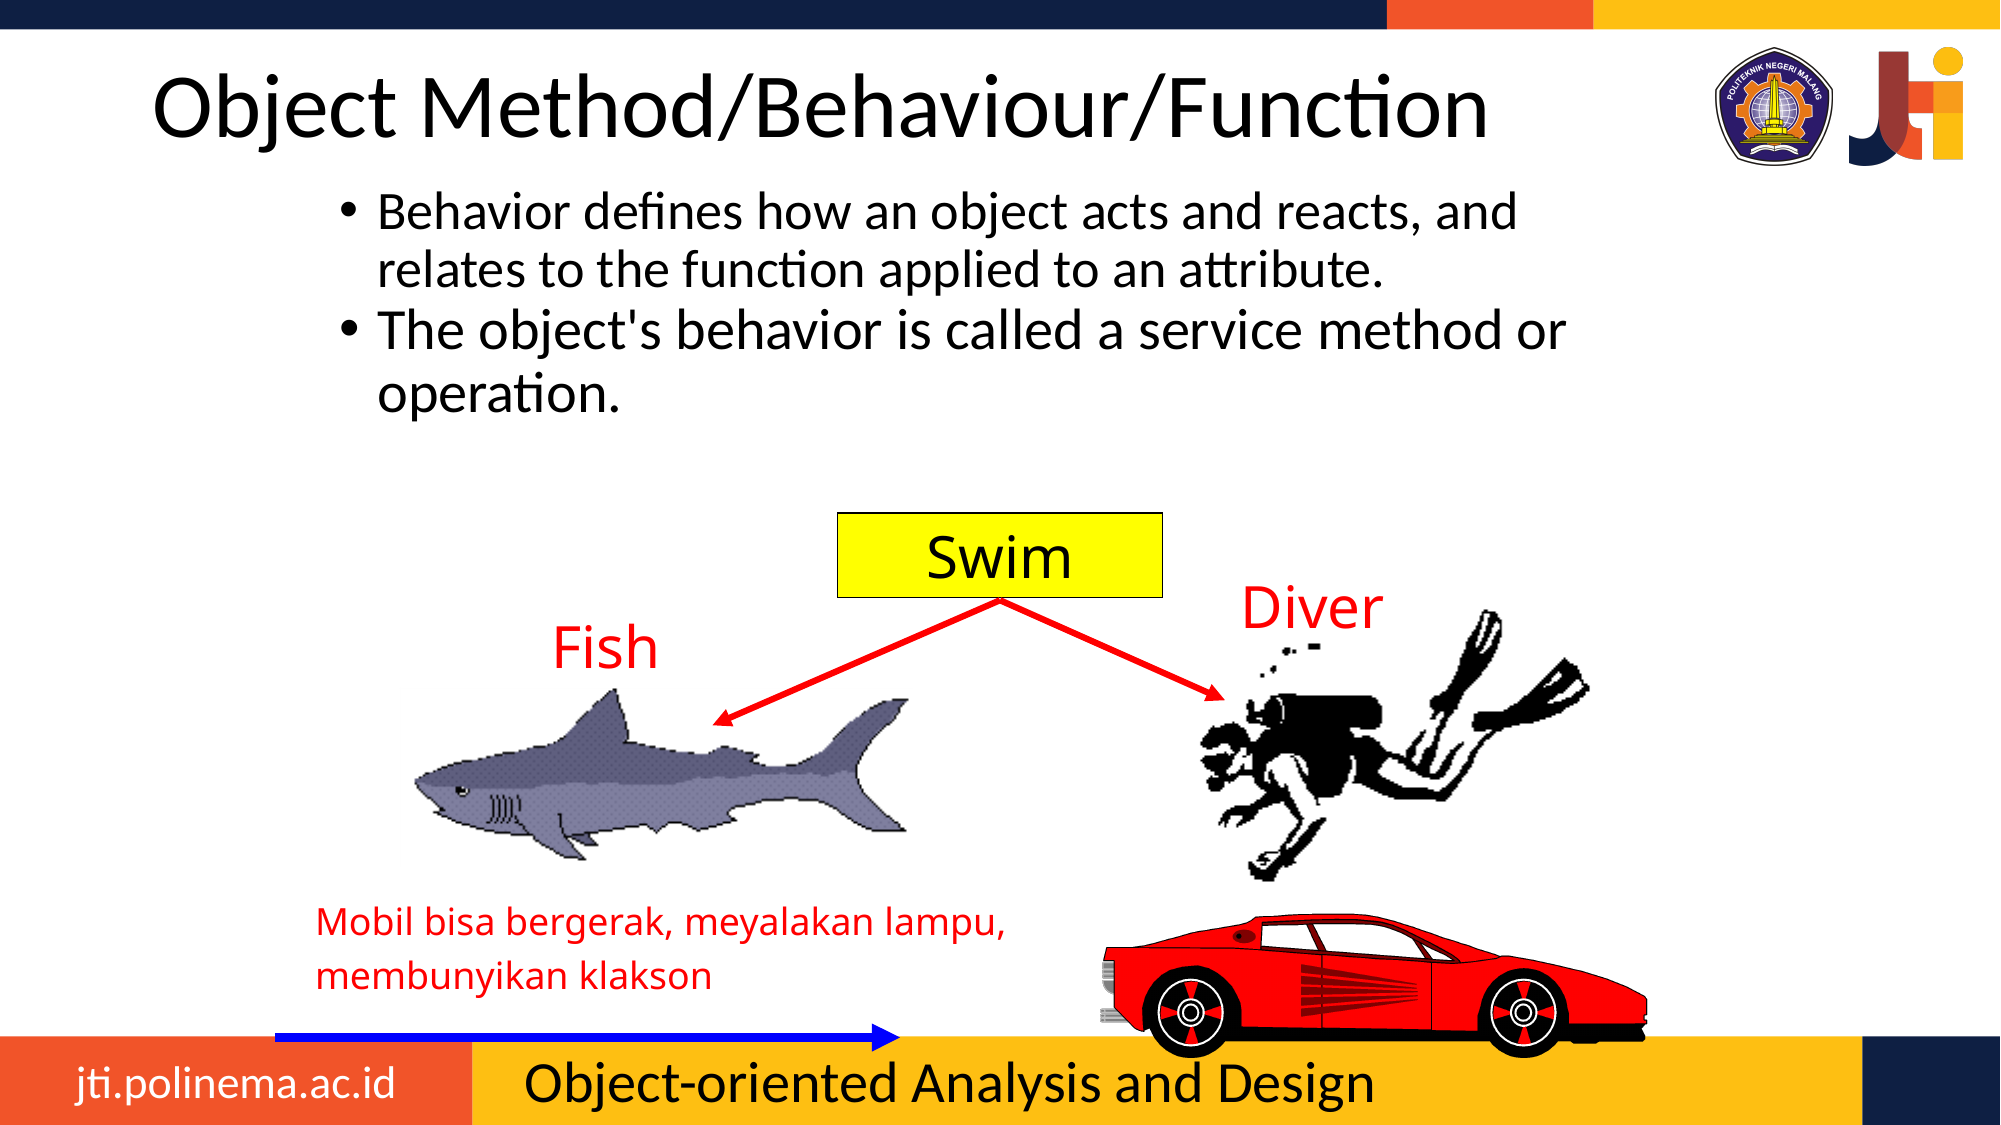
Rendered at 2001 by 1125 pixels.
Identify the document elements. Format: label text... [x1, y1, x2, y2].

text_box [999, 599, 1226, 701]
text_box Swim [837, 512, 1163, 598]
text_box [1099, 913, 1650, 1058]
picture [1174, 599, 1601, 888]
list Behavior defines how an object acts and reacts, and relates to the function applied to an attribute. The object's behavior is called a service method or operation. [324, 217, 1663, 563]
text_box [712, 599, 1001, 726]
text_box Diver [1163, 562, 1475, 598]
picture [1715, 47, 1833, 166]
text_box Fish [487, 602, 708, 686]
picture [399, 687, 913, 867]
text_box Mobil bisa bergerak, meyalakan lampu, membunyikan klakson [300, 881, 1025, 1005]
title Object Method/Behaviour/Function [137, 0, 1673, 217]
picture [1849, 47, 1963, 166]
